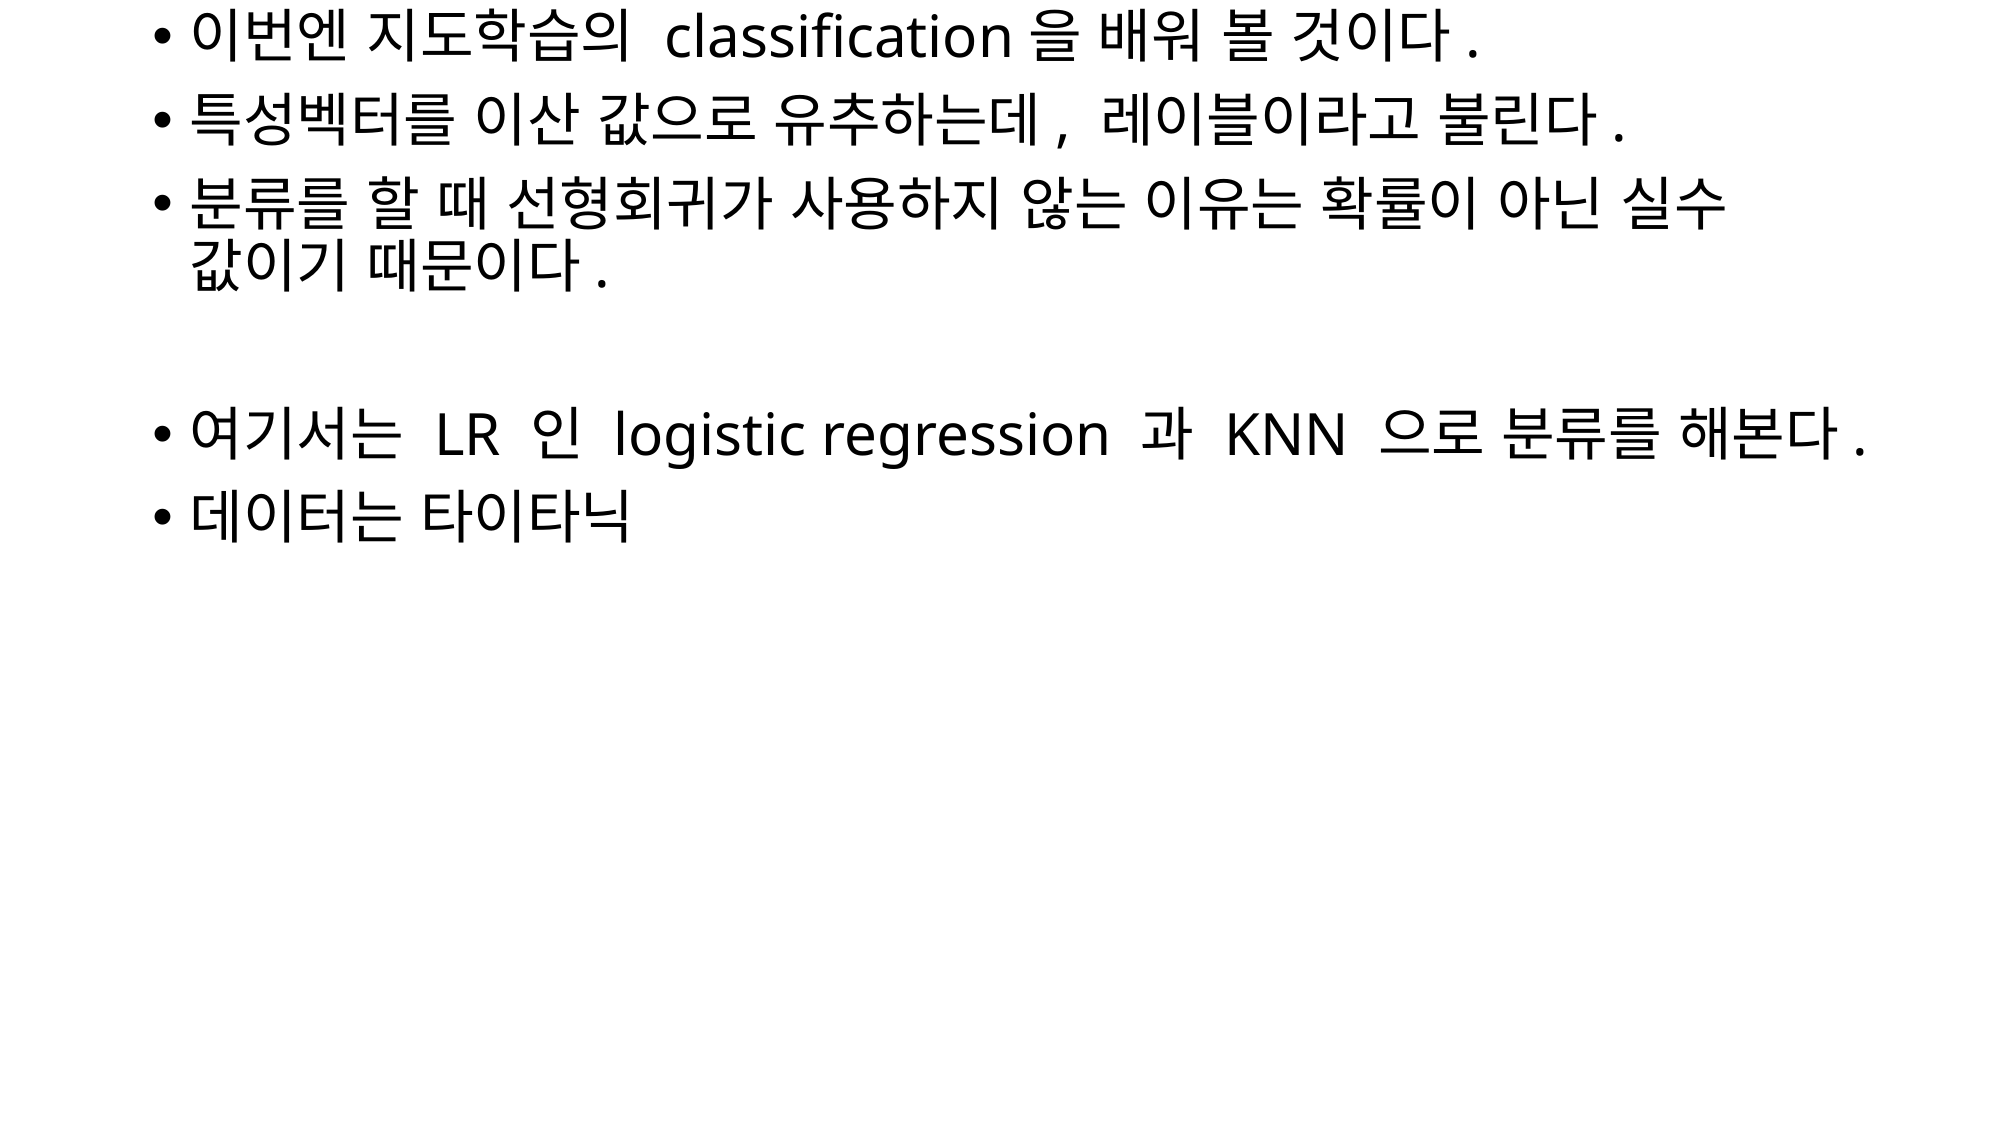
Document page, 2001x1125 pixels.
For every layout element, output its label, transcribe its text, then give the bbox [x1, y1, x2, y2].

list 이번엔 지도학습의 classification을 배워 볼 것이다. 특성벡터를 이산 값으로 유추하는데, 레이블이라고 불린다. 분류를 할 때 선형회귀가 사용하지 않는 이유는 확률이 아닌 실수 값이기 때문이다. 여기서는 LR 인 logistic regression 과 KNN 으로 분류를 해본다. 데이터는 타이타닉 [137, 0, 1863, 1125]
